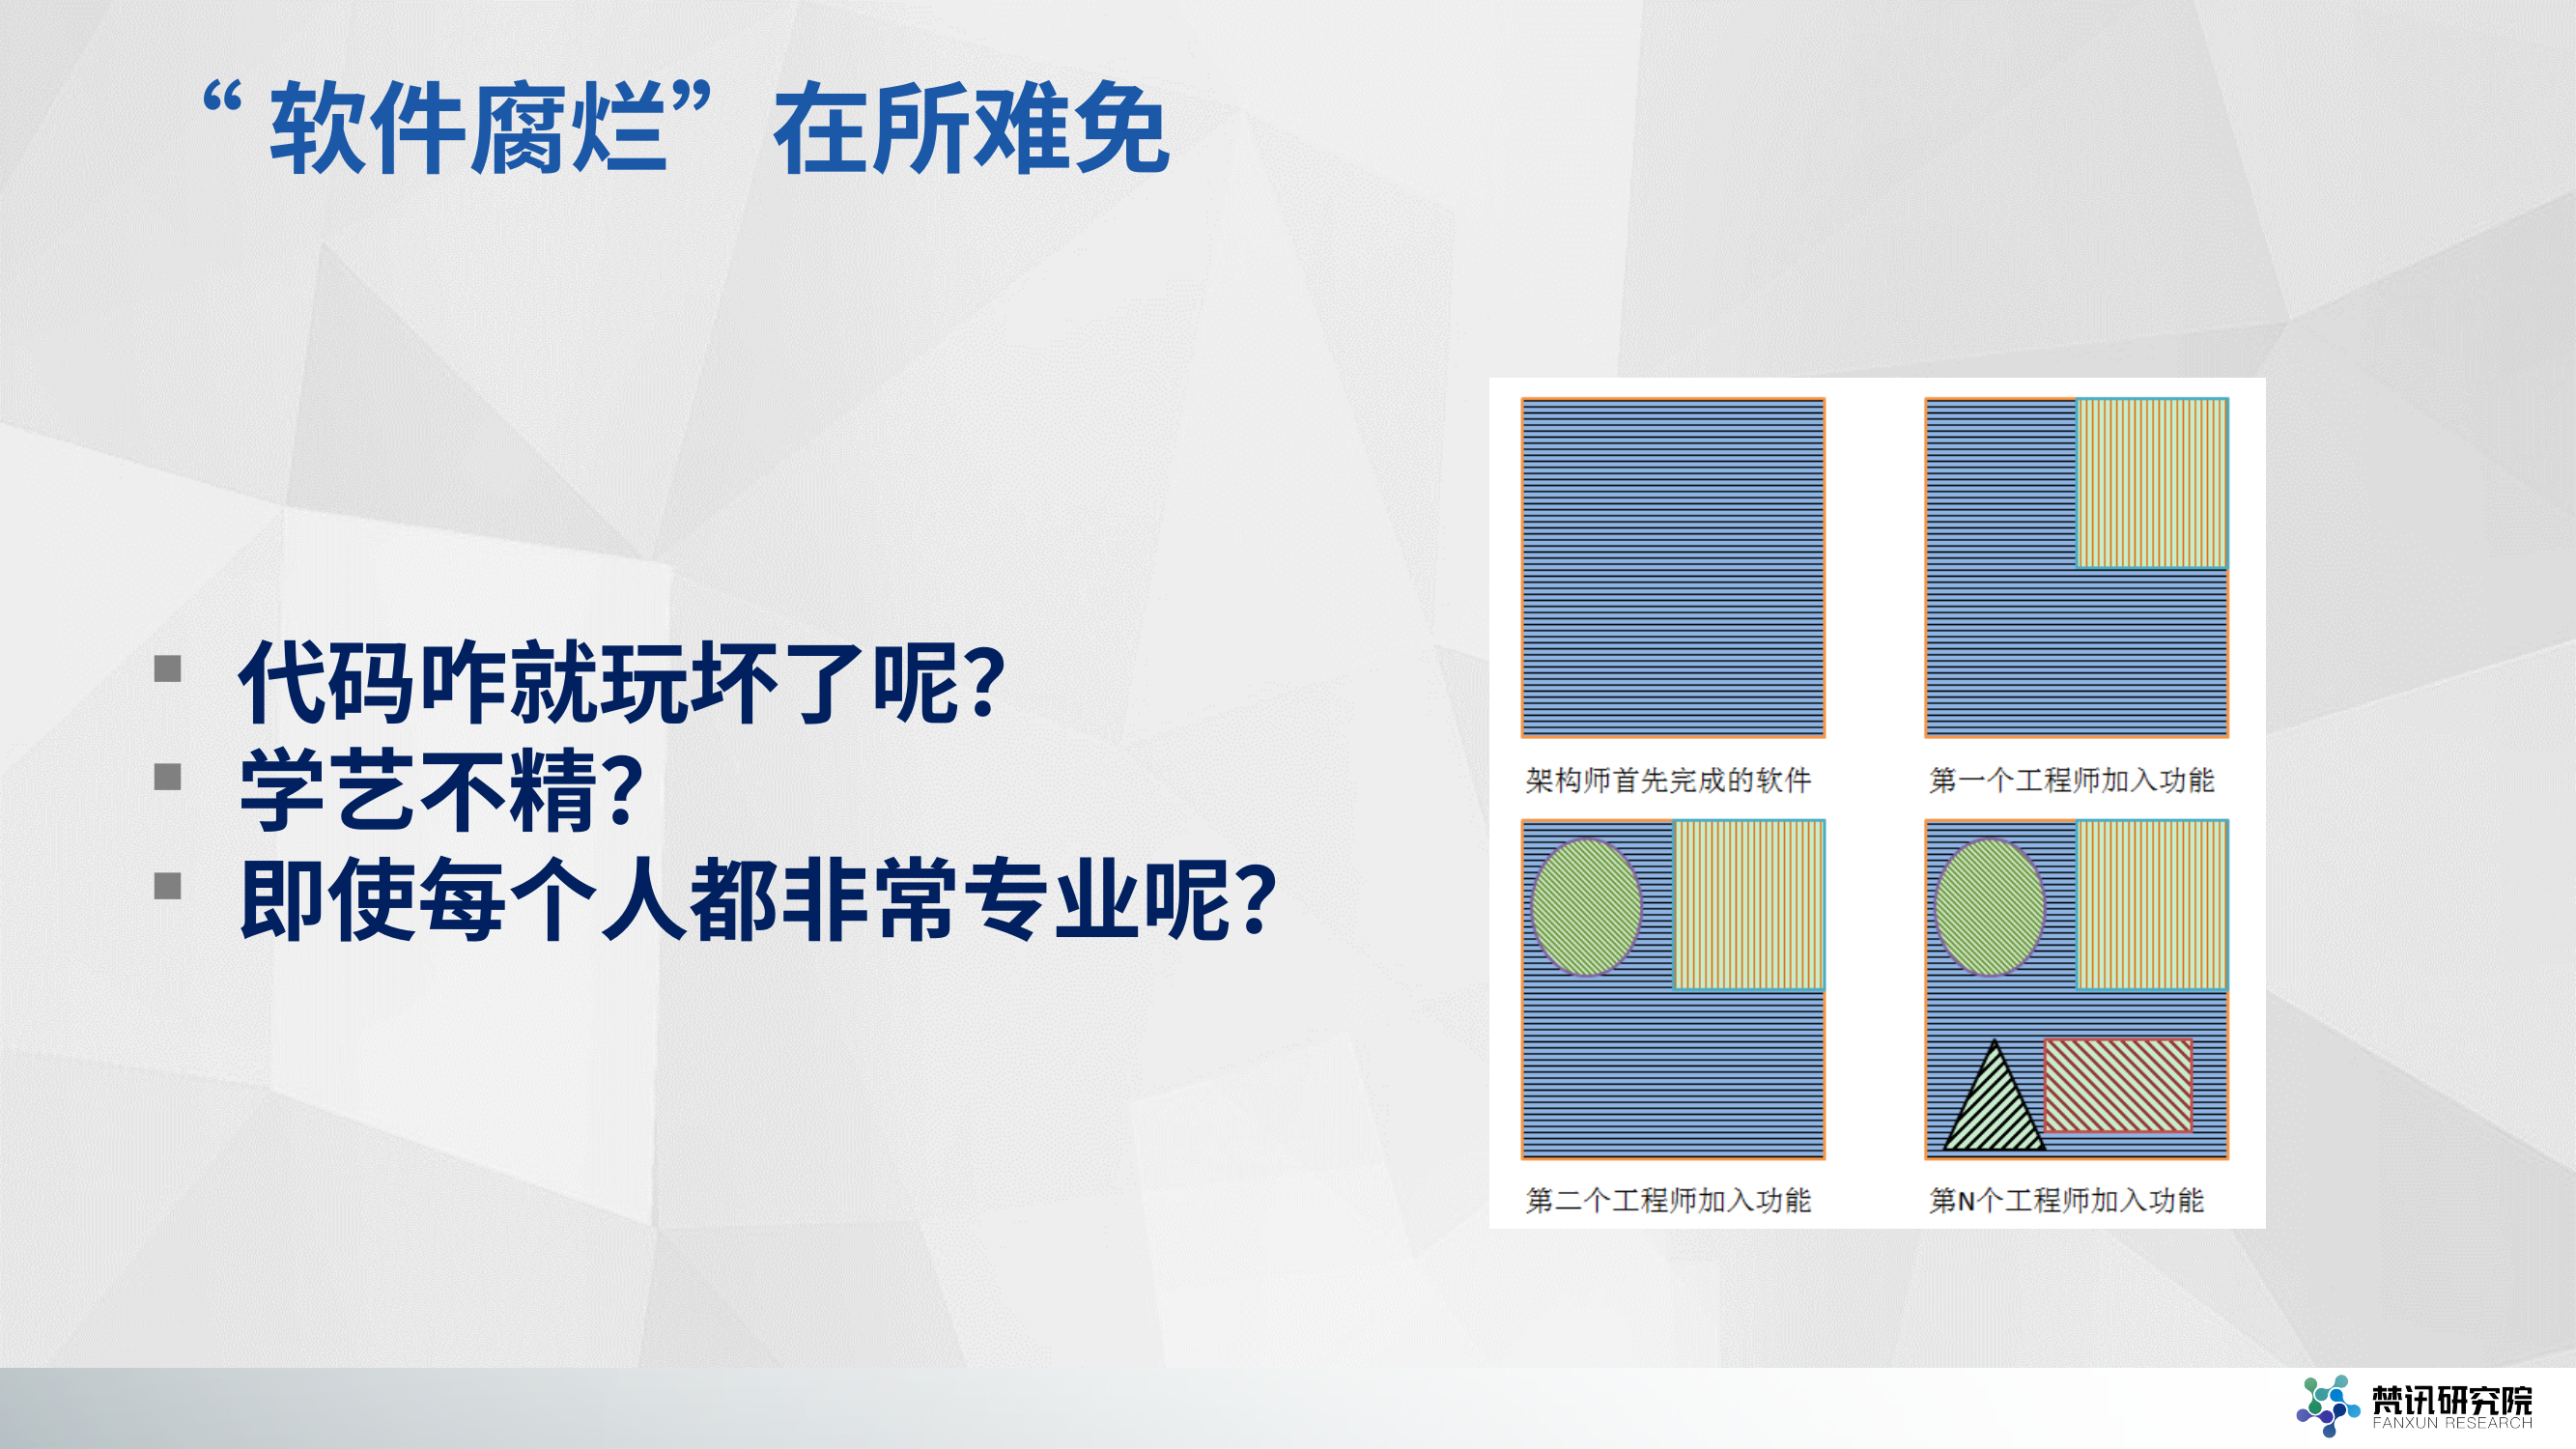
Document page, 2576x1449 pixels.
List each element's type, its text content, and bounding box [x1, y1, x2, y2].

list 代码咋就玩坏了呢？ 学艺不精？ 即使每个人都非常专业呢？ [128, 299, 1267, 1307]
picture [0, 0, 2576, 1449]
title “软件腐烂”在所难免 [128, 58, 2448, 299]
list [1489, 378, 2267, 1229]
